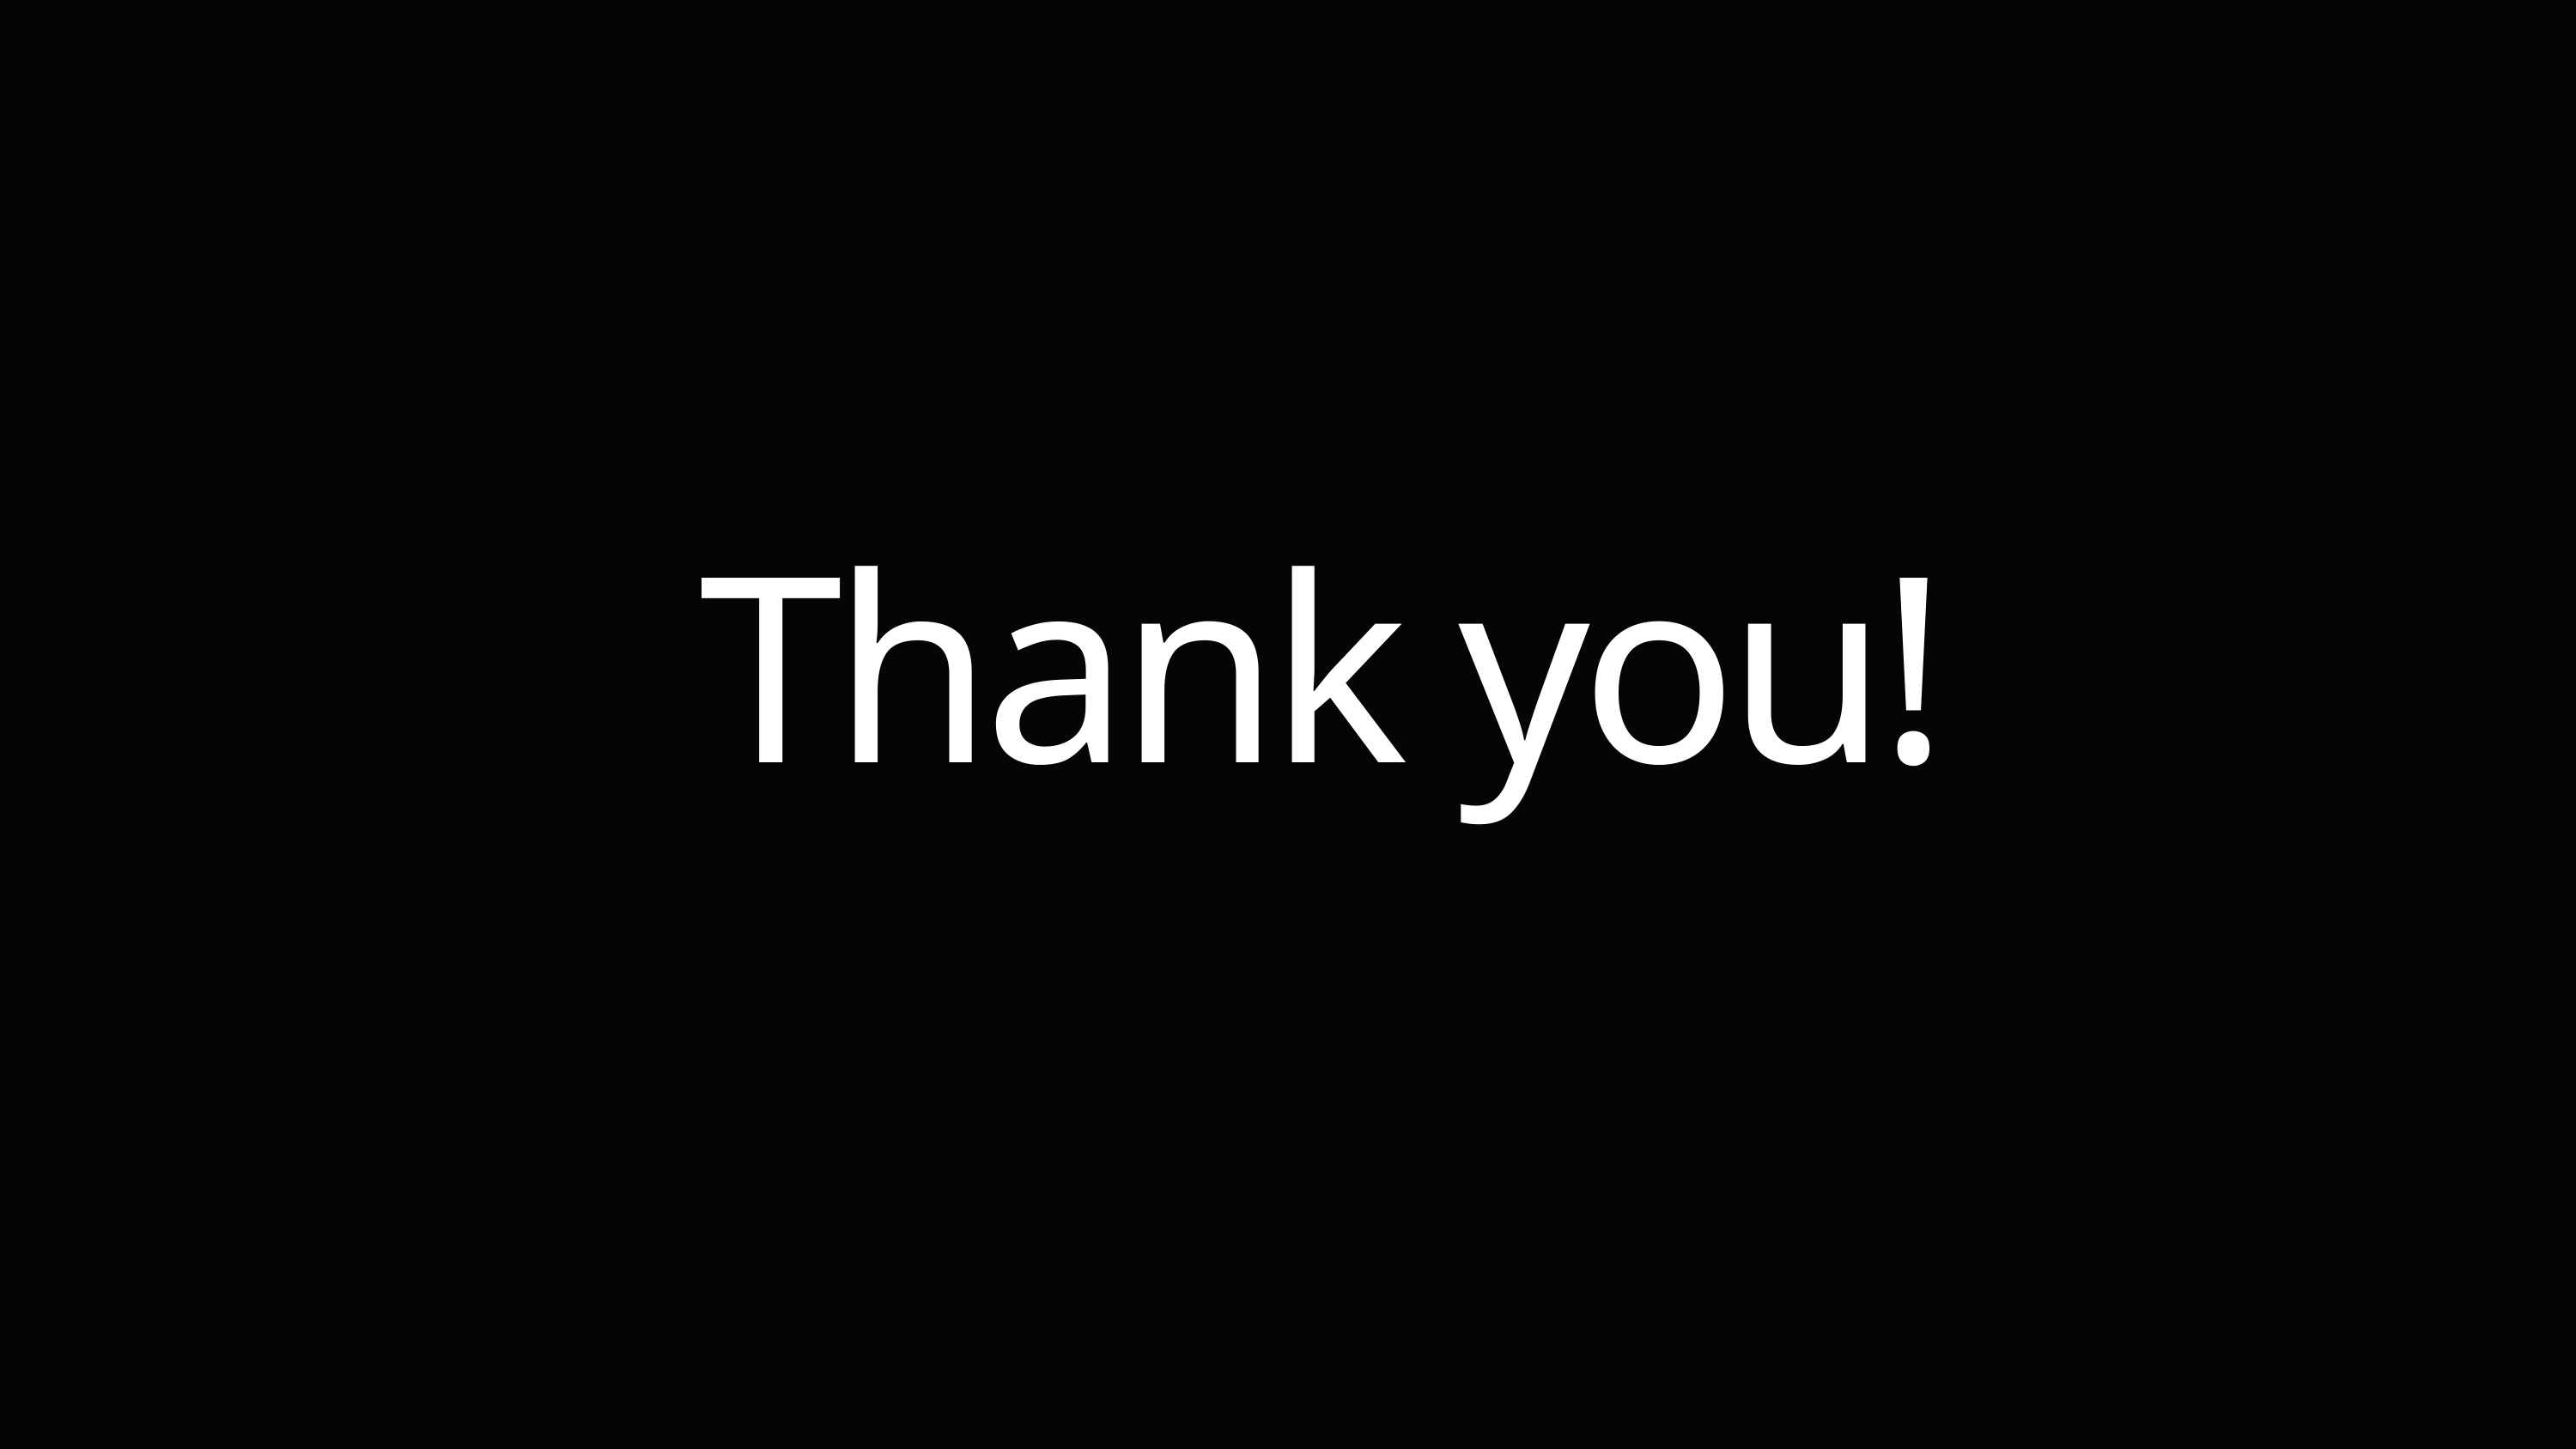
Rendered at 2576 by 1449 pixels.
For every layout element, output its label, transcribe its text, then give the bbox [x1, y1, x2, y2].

text_box Thank you! [539, 537, 2108, 815]
